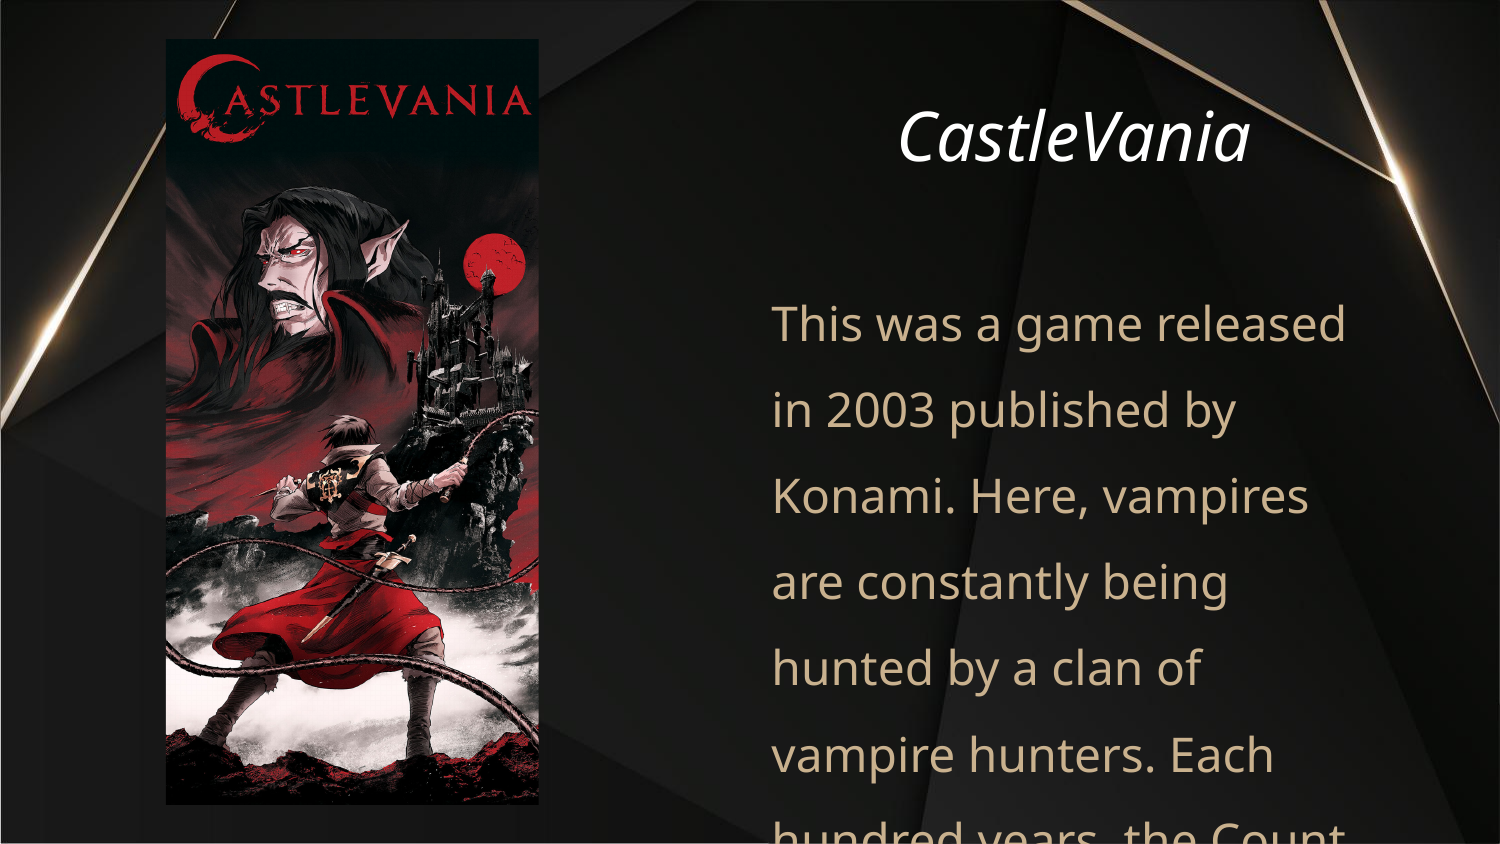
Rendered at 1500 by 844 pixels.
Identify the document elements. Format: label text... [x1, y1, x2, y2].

subtitle This was a game released in 2003 published by Konami. Here, vampires are constantly being hunted by a clan of vampire hunters. Each hundred years, the Count Dracula revives himself and wrecks havoc on any town in the near vicinity. Evil individuals conduct a black mass to fully resurrect the Count Dracula. [756, 249, 1392, 774]
title CastleVania [756, 70, 1392, 198]
picture [0, 0, 1500, 844]
